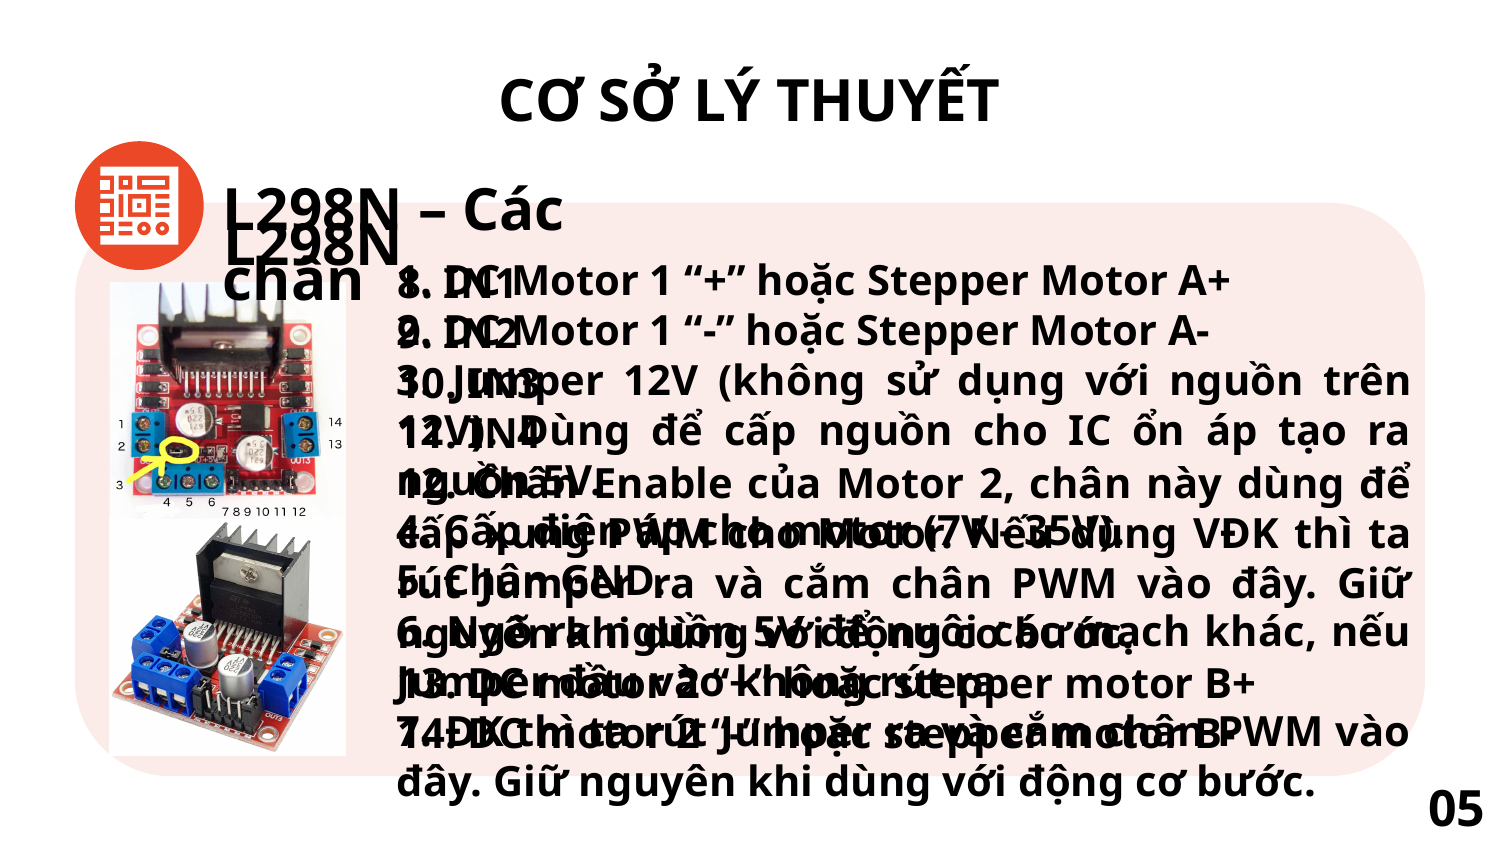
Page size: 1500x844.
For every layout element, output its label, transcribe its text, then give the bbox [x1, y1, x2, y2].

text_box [100, 166, 179, 245]
text_box [74, 141, 204, 270]
title CƠ SỞ LÝ THUYẾT [75, 67, 1425, 129]
text_box 8. IN1 9. IN2 10. IN3 11. IN4 12. Chân Enable của Motor 2, chân này dùng để cấp xung PWM cho Motor. Nếu dùng VĐK thì ta rút Jumper ra và cắm chân PWM vào đây. Giữ nguyên khi dùng với động cơ bước. 13. DC motor 2 “+” hoặc stepper motor B+ 14. DC motor 2 “-” hoặc stepper motor B- [382, 282, 1428, 732]
text_box L298N – Các chân [207, 215, 664, 269]
text_box 05 [1408, 768, 1500, 844]
text_box 1. DC Motor 1 “+” hoặc Stepper Motor A+ 2. DC Motor 1 “-” hoặc Stepper Motor A- 3. Jumper 12V (không sử dụng với nguồn trên 12V). Dùng để cấp nguồn cho IC ổn áp tạo ra nguồn 5V. 4. Cấp điện áp cho motor (7V - 35V). 5. Chân GND. 6. Ngõ ra nguồn 5V để nuôi các mạch khác, nếu Jumper đầu vào không rút ra. 7. ĐK thì ta rút Jumper ra và cắm chân PWM vào đây. Giữ nguyên khi dùng với động cơ bước. [381, 282, 1427, 777]
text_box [109, 282, 347, 756]
text_box [74, 202, 1424, 777]
